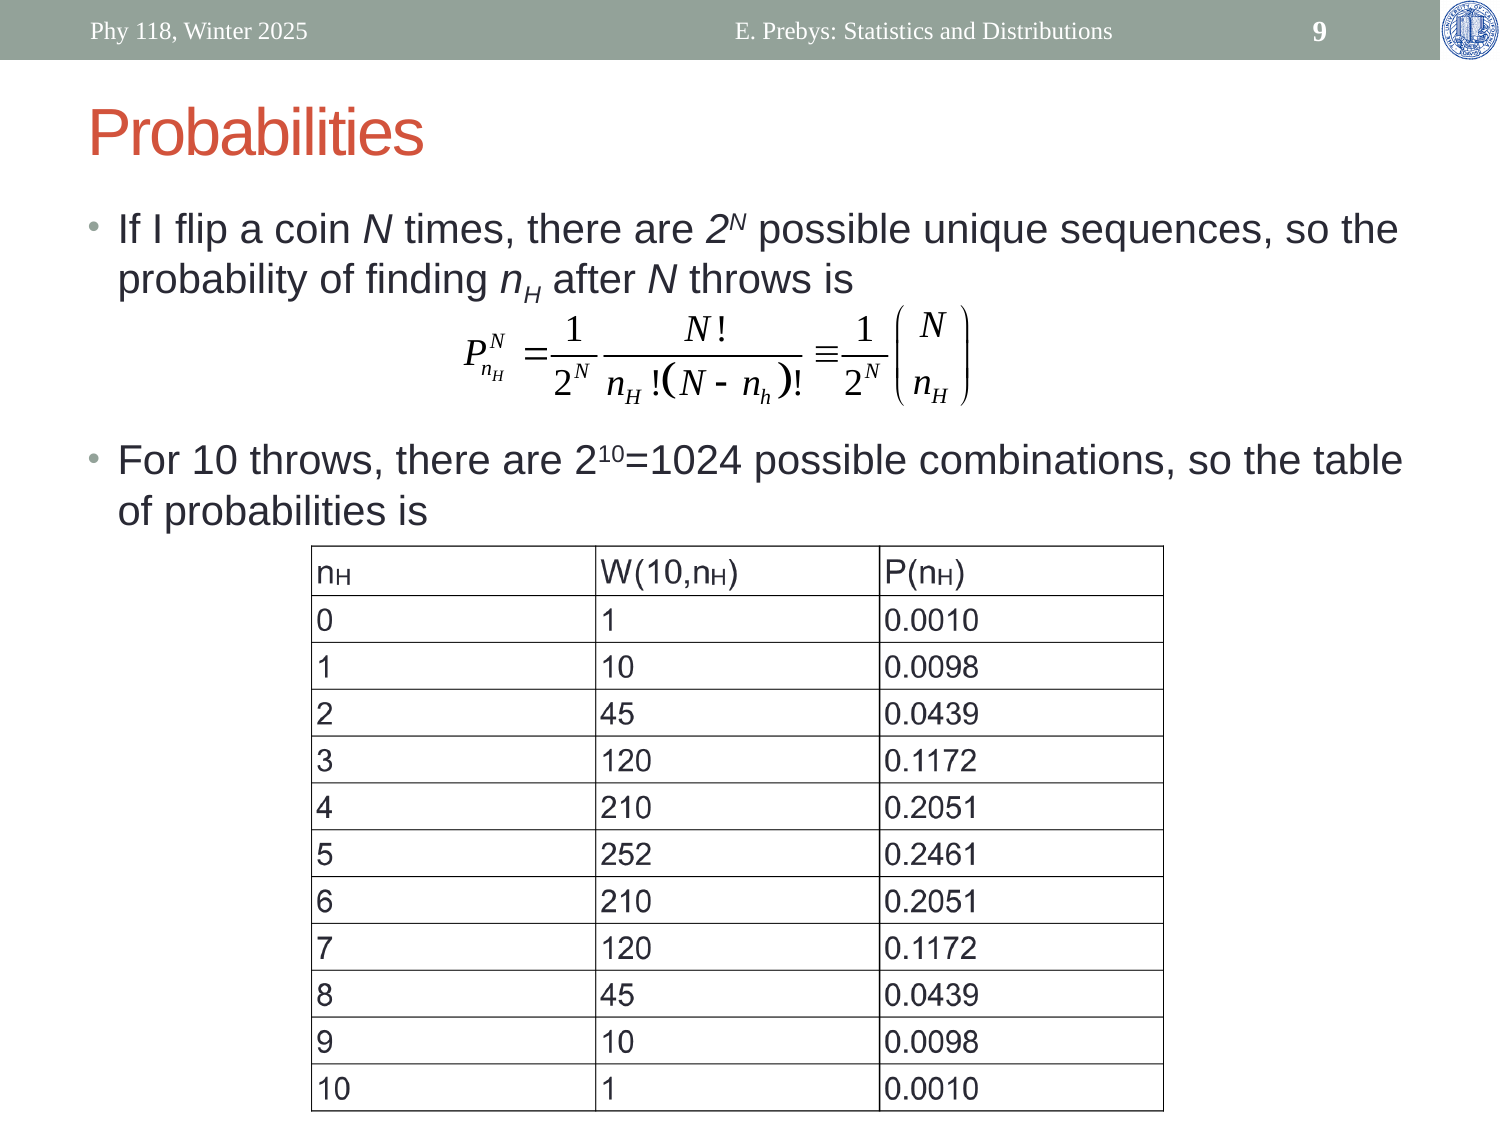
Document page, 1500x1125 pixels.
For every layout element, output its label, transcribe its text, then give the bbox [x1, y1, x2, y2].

slide_number 9 [1297, 3, 1425, 57]
picture [1440, 0, 1500, 61]
slide_number Phy 118, Winter 2025 [75, 3, 550, 57]
footer E. Prebys: Statistics and Distributions [562, 3, 1286, 57]
list If I flip a coin N times, there are 2N possible unique sequences, so the probability of finding nH after N throws is For 10 throws, there are 210=1024 possible combinations, so the table of probabilities is [72, 193, 1423, 1087]
title Probabilities [72, 77, 1423, 181]
picture [295, 539, 1165, 1125]
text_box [456, 296, 979, 417]
